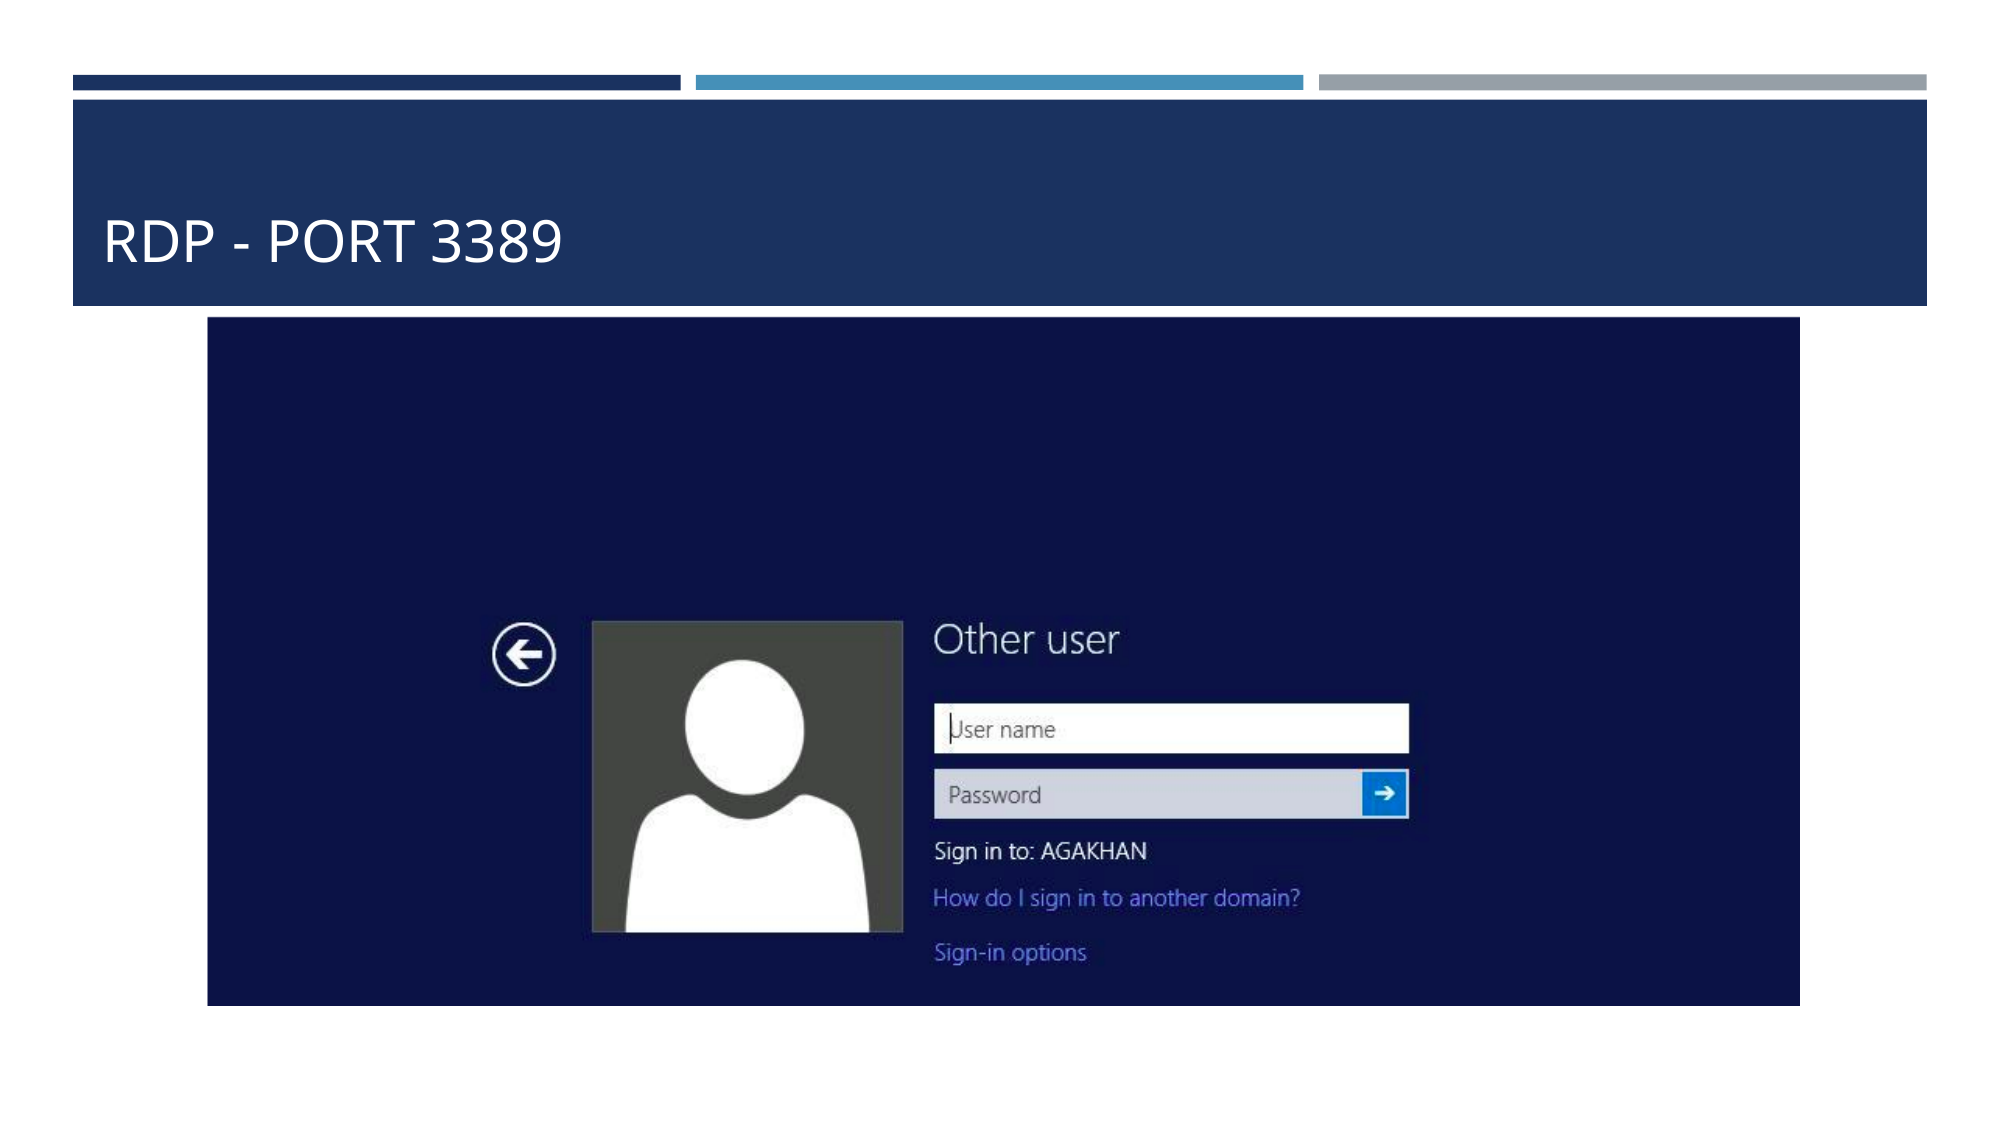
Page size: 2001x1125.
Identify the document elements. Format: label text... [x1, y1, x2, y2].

title RDP - port 3389 [94, 119, 1906, 283]
picture [200, 308, 1800, 1006]
